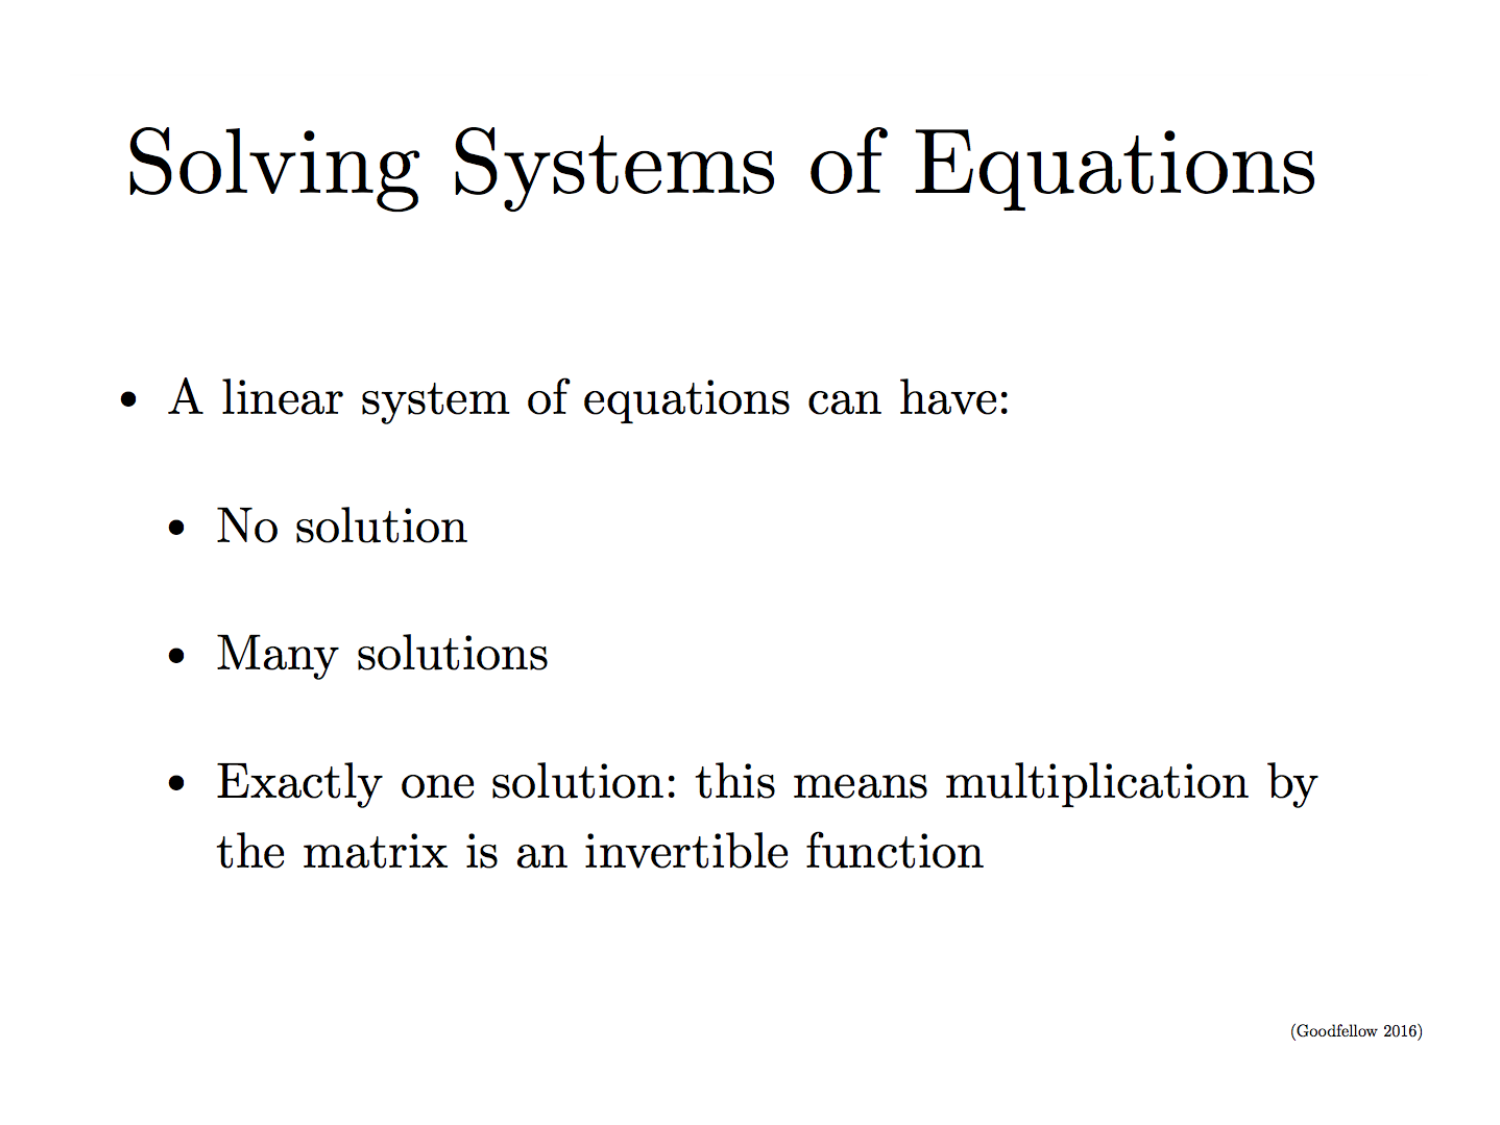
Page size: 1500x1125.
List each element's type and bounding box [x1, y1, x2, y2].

picture [70, 74, 1428, 1049]
